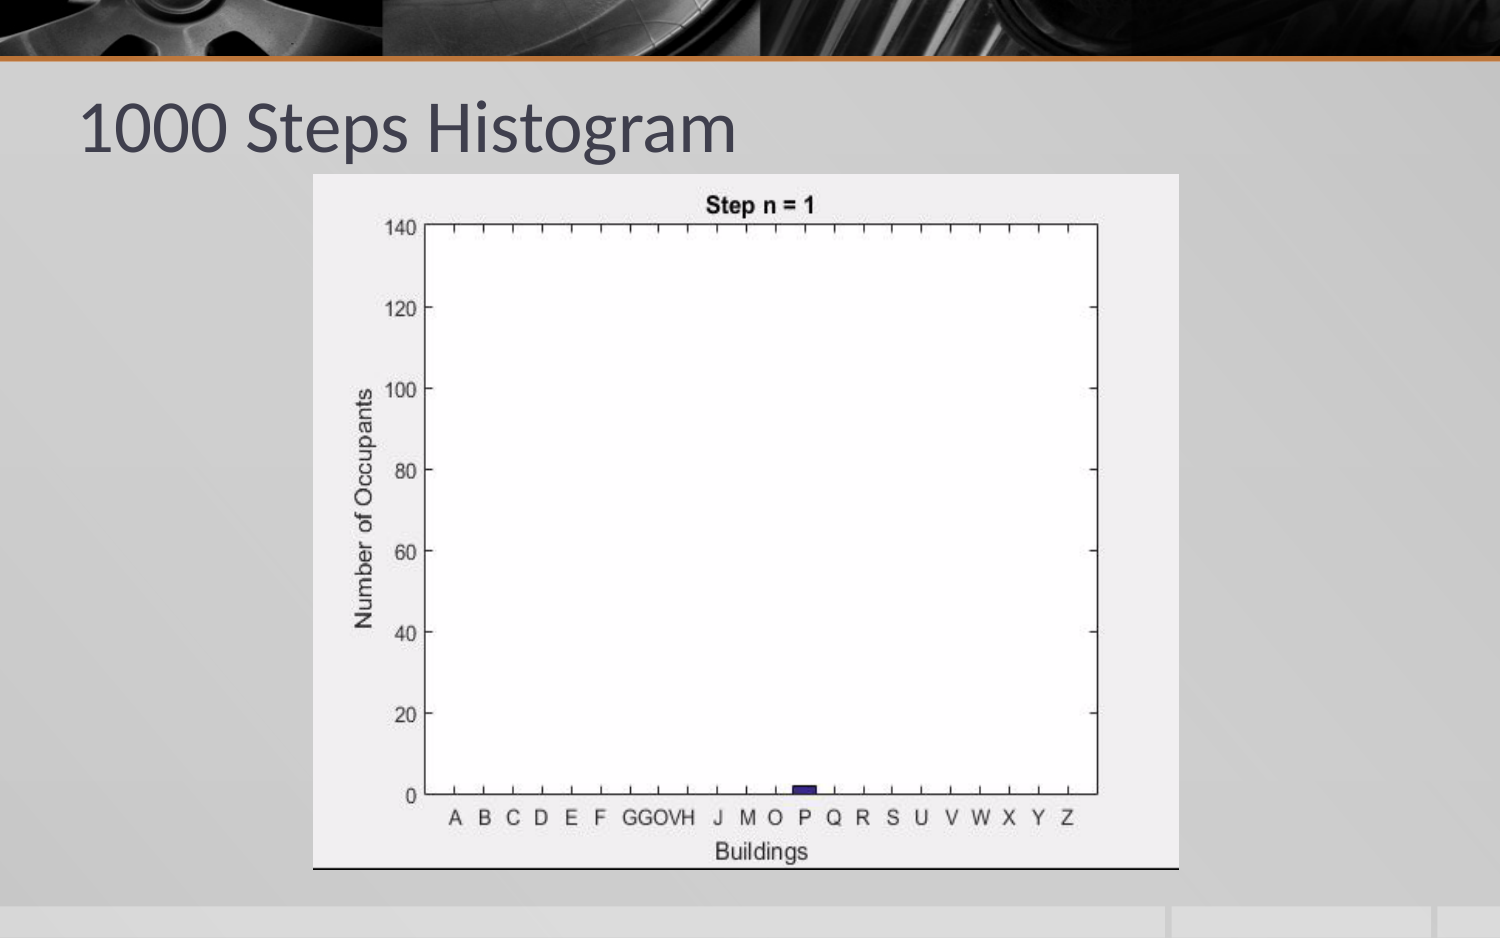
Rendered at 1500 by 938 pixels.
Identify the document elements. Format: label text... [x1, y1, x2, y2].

picture [0, 0, 1500, 56]
title 1000 Steps Histogram [76, 60, 1427, 186]
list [312, 173, 1180, 871]
